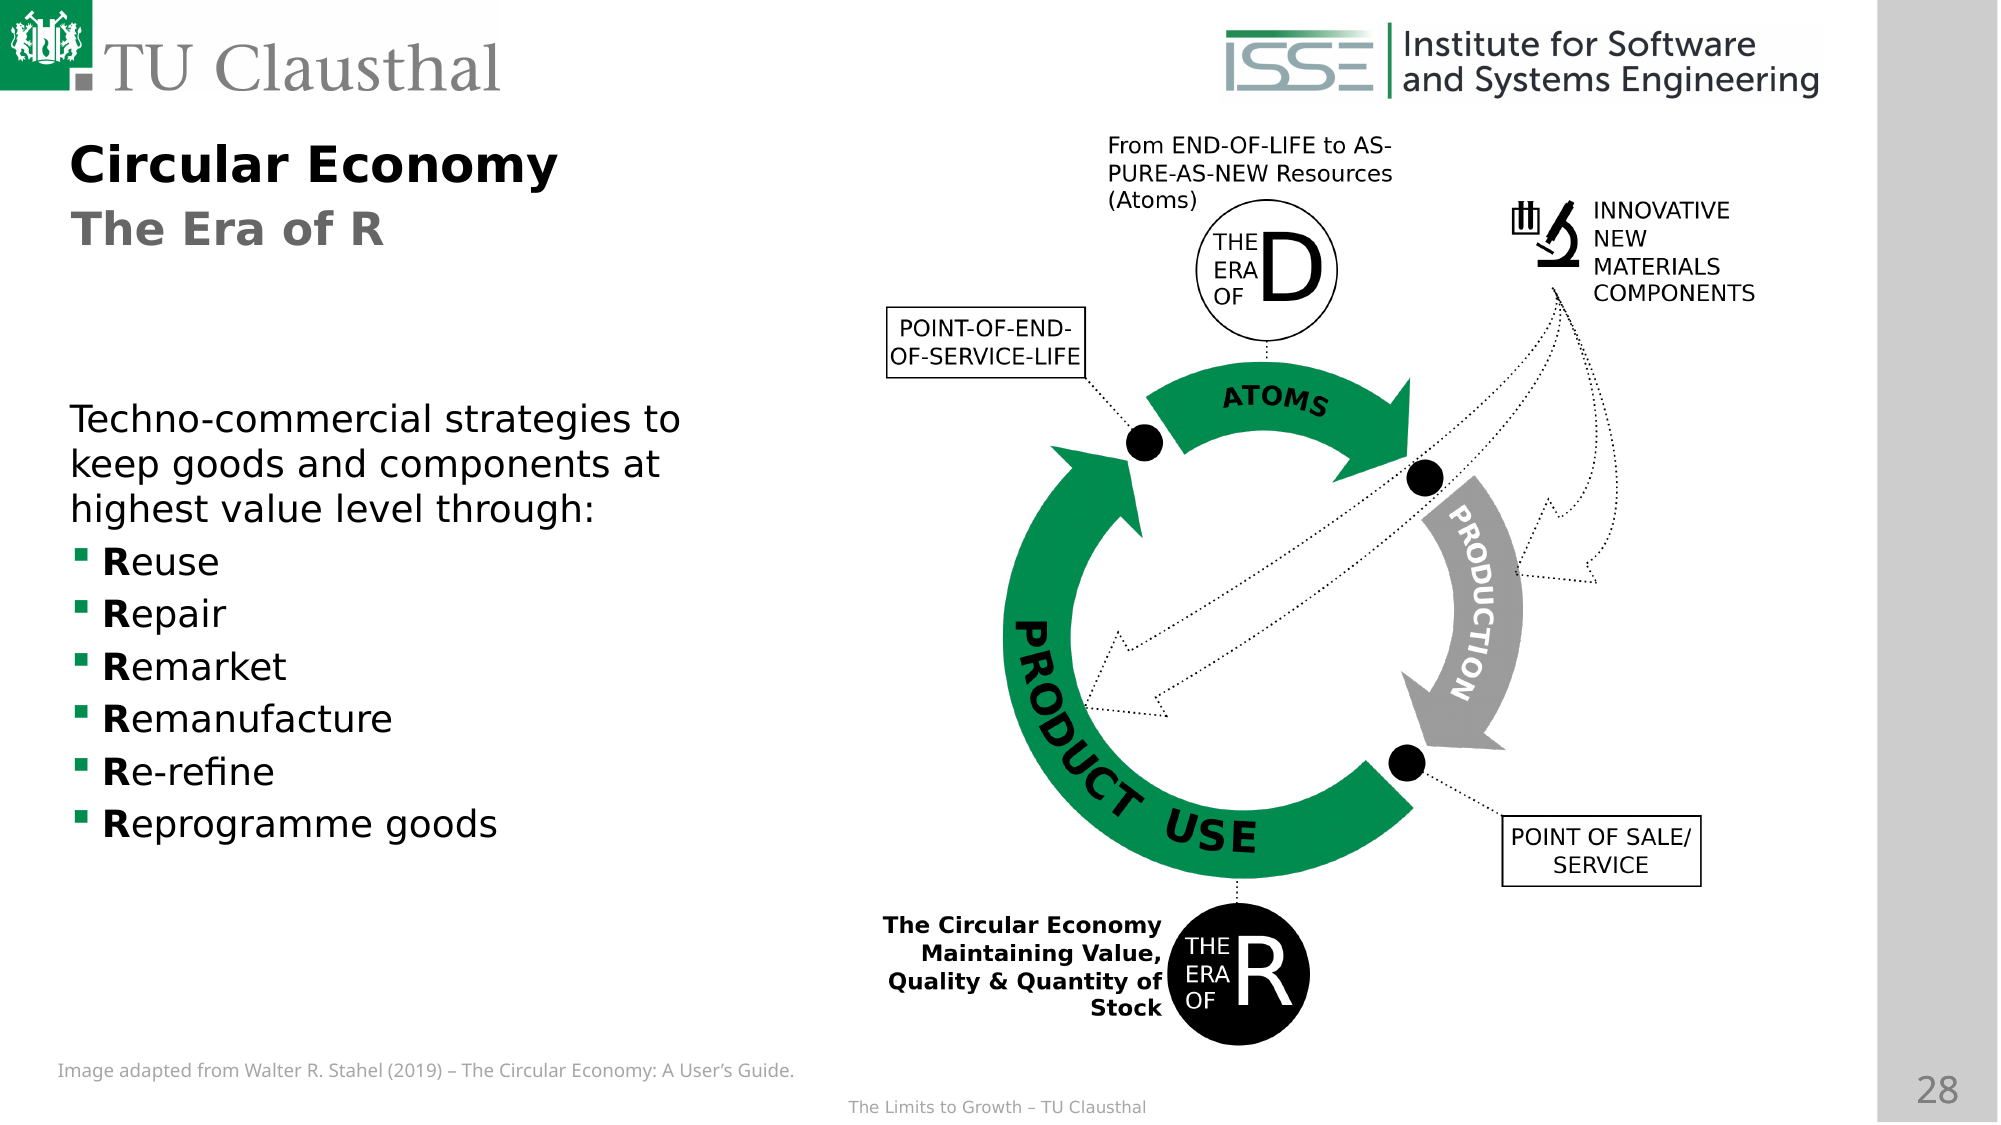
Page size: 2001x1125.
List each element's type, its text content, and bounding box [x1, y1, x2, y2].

picture [817, 22, 1987, 1063]
text_box The Era of R [70, 188, 817, 267]
text_box Techno-commercial strategies to keep goods and components at highest value level through: Reuse Repair Remarket Remanufacture Re-refine Reprogramme goods [55, 208, 747, 1033]
picture [0, 0, 500, 91]
text_box Circular Economy [54, 125, 817, 205]
text_box Image adapted from Walter R. Stahel (2019) – The Circular Economy: A User’s Guide. [43, 1051, 1104, 1089]
